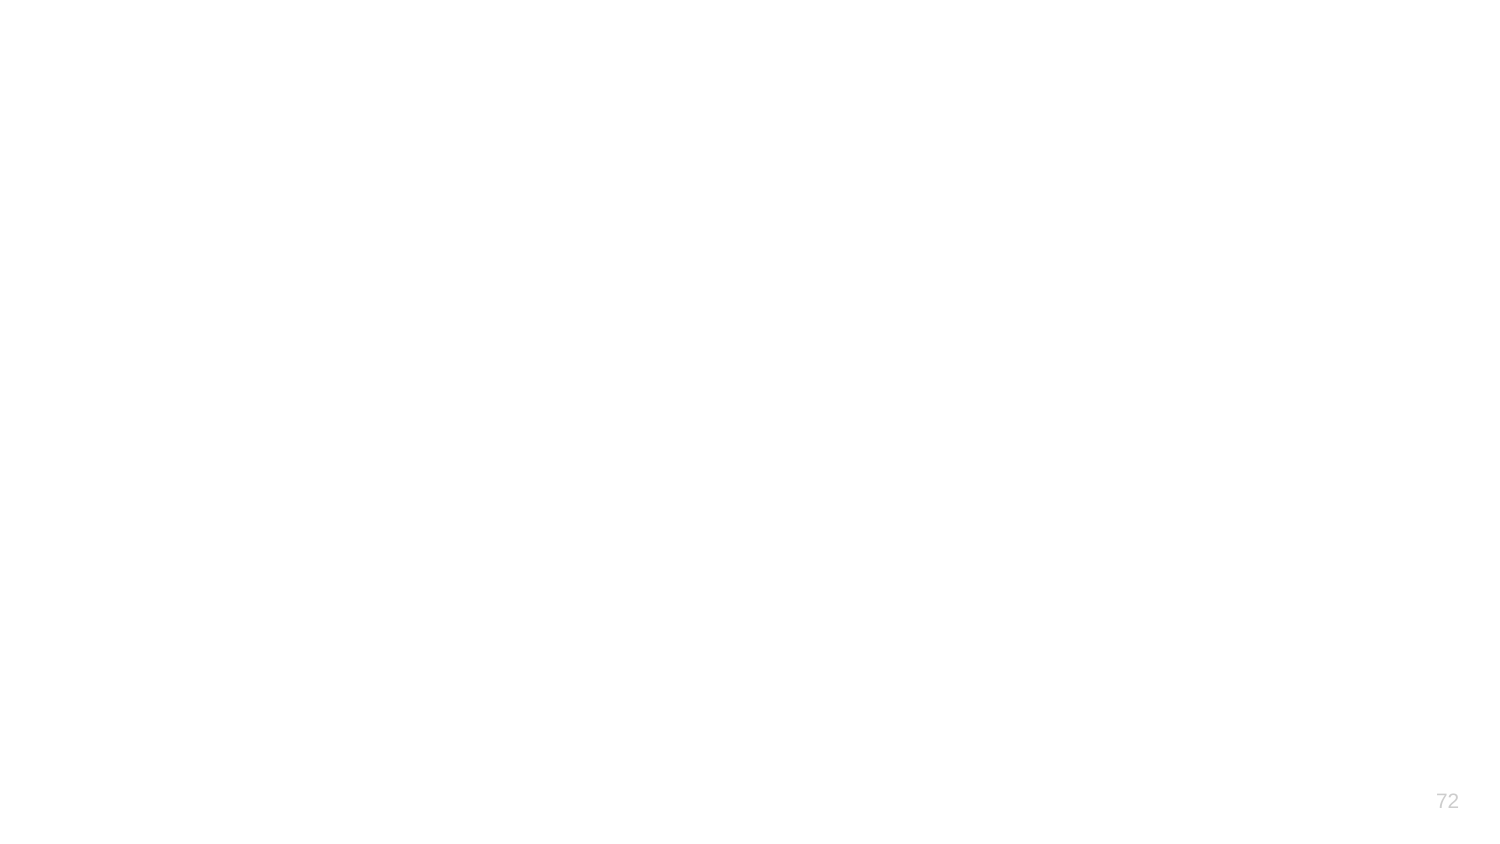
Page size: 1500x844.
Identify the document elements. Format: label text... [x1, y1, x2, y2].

slide_number 71 [1393, 777, 1475, 823]
